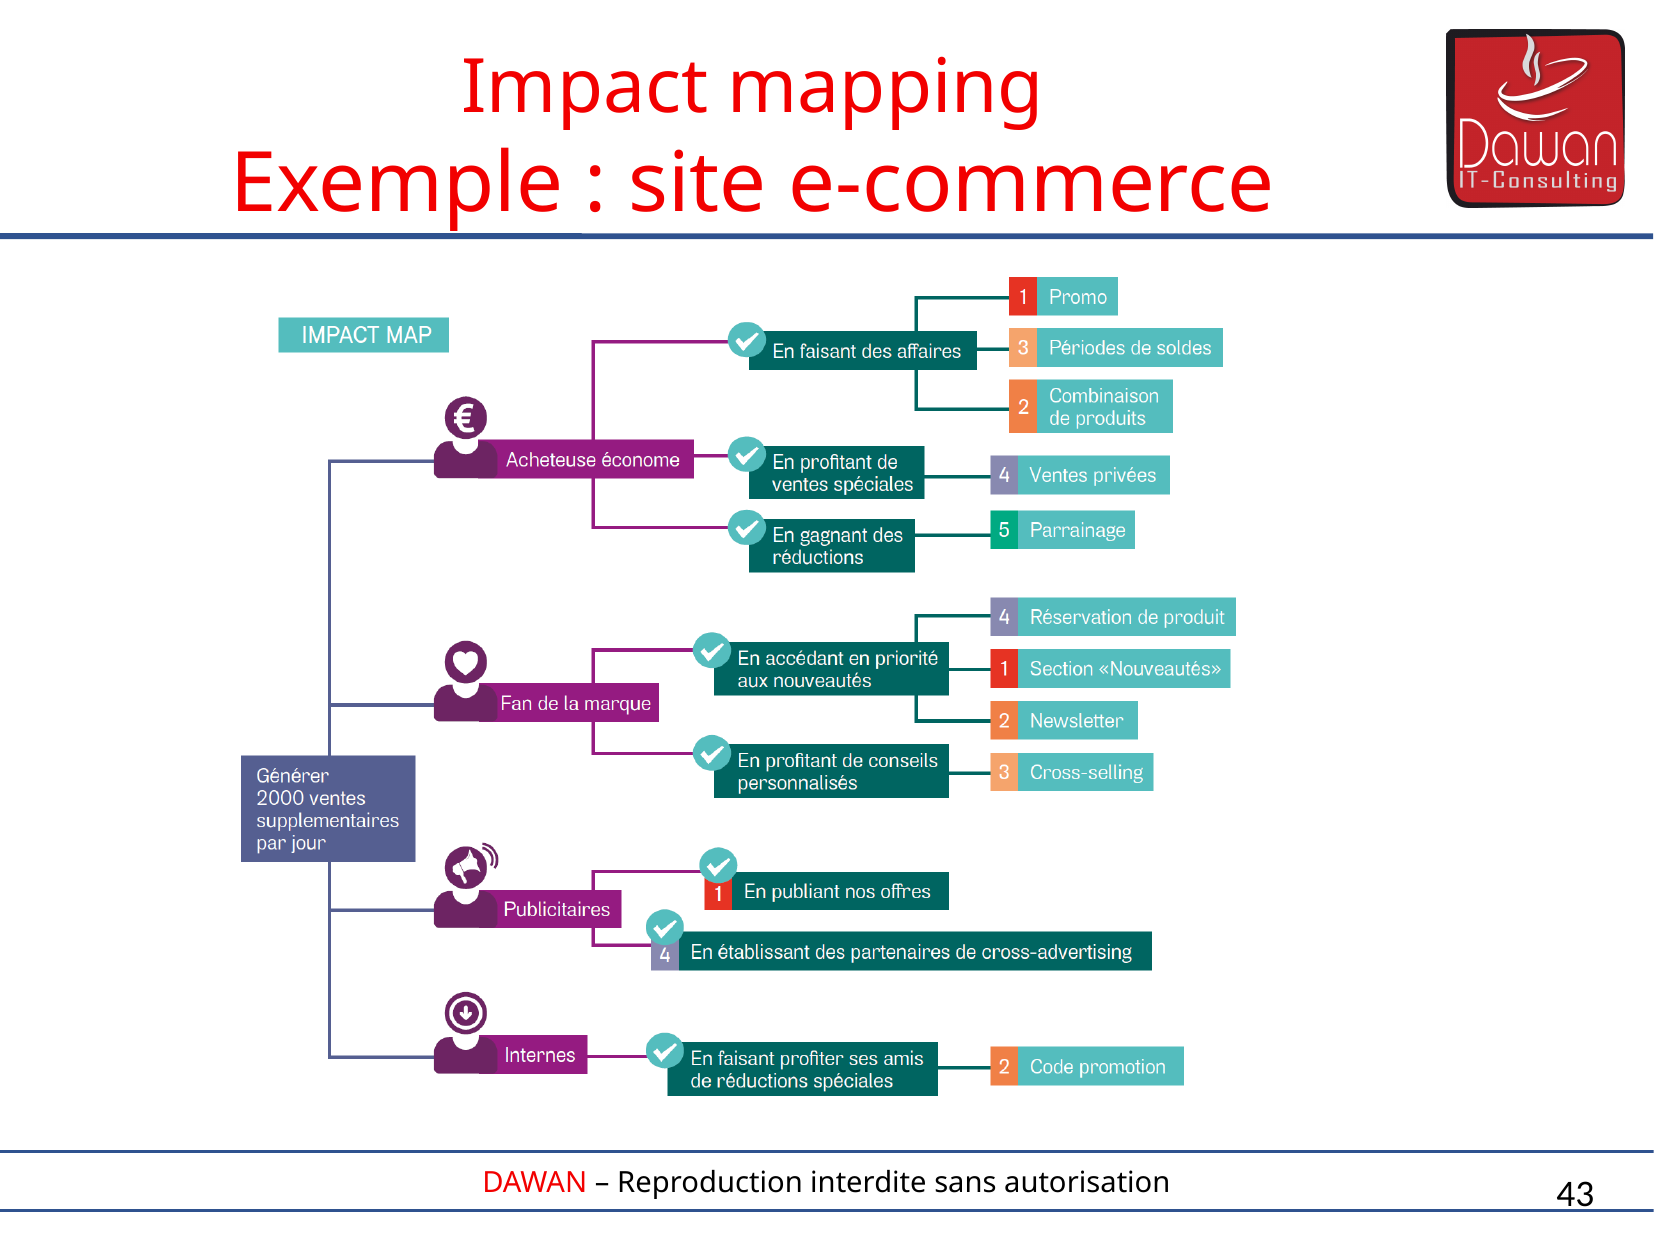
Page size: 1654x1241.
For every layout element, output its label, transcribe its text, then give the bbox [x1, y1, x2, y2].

title Impact mapping Exemple : site e-commerce [59, 29, 1447, 237]
text_box 43 [1535, 1169, 1595, 1233]
picture [1447, 29, 1625, 208]
picture [237, 263, 1247, 1108]
